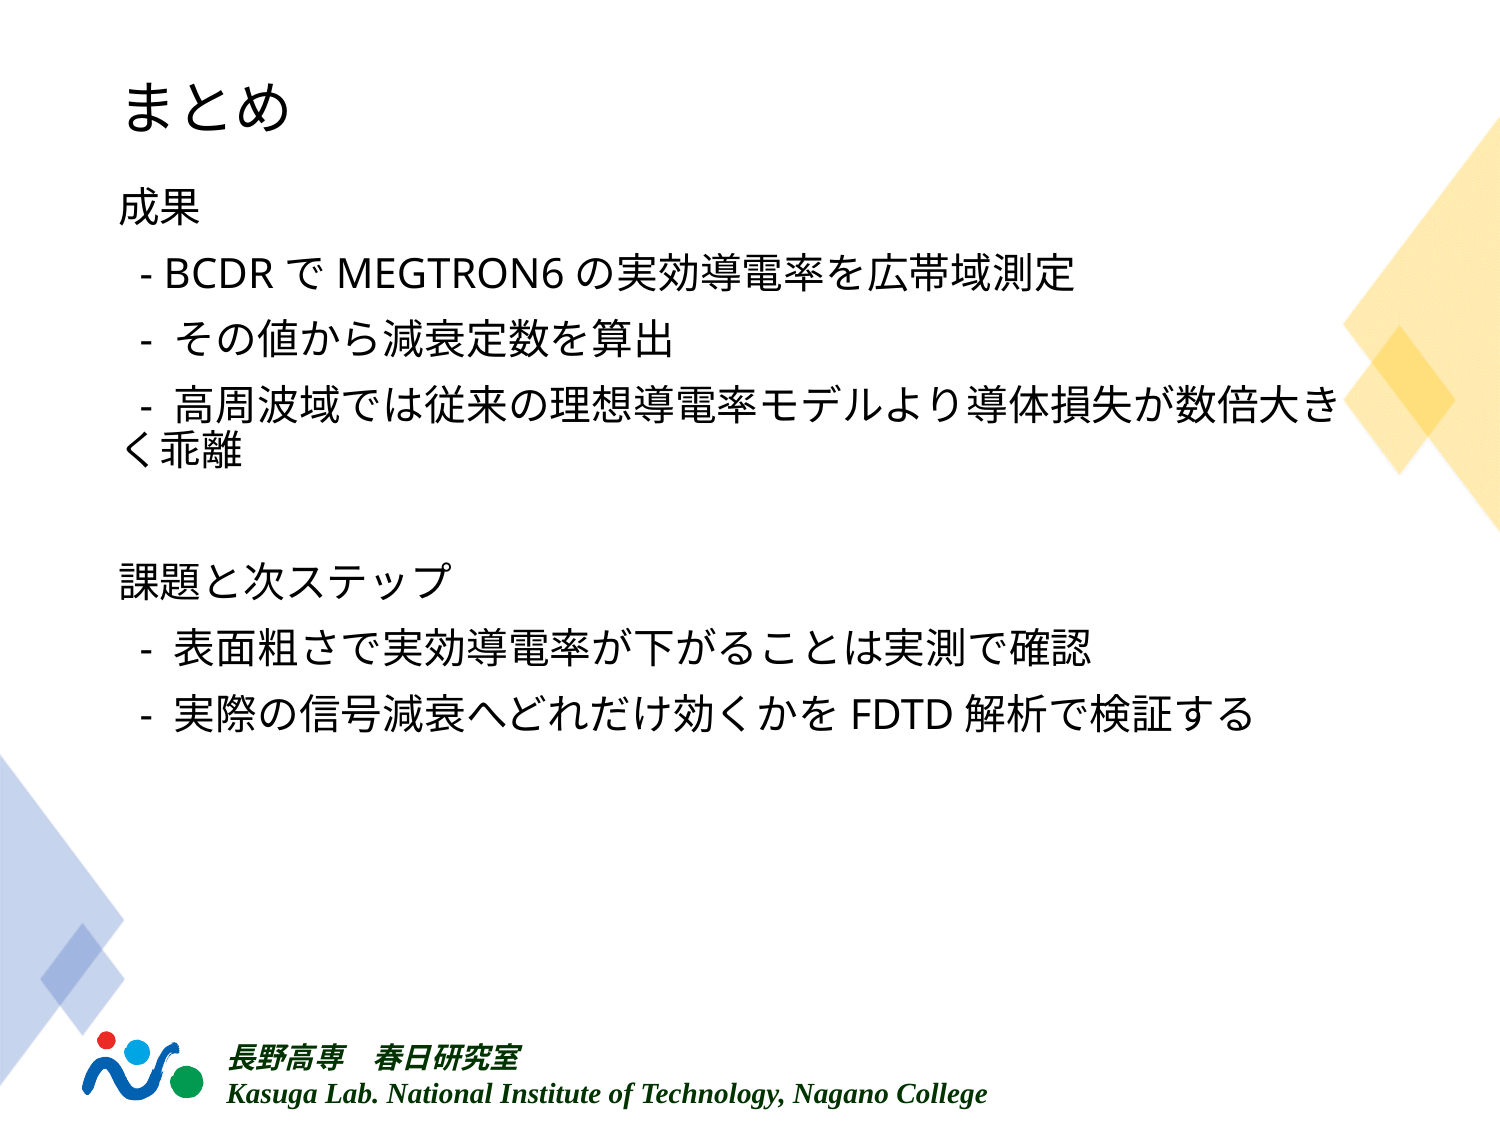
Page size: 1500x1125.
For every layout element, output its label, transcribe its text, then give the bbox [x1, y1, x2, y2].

picture [0, 0, 1500, 1125]
title まとめ [103, 59, 1397, 163]
list 成果 - BCDRでMEGTRON6の実効導電率を広帯域測定 - その値から減衰定数を算出 - 高周波域では従来の理想導電率モデルより導体損失が数倍大きく乖離 課題と次ステップ - 表面粗さで実効導電率が下がることは実測で確認 - 実際の信号減衰へどれだけ効くかをFDTD解析で検証する [103, 179, 1397, 1014]
